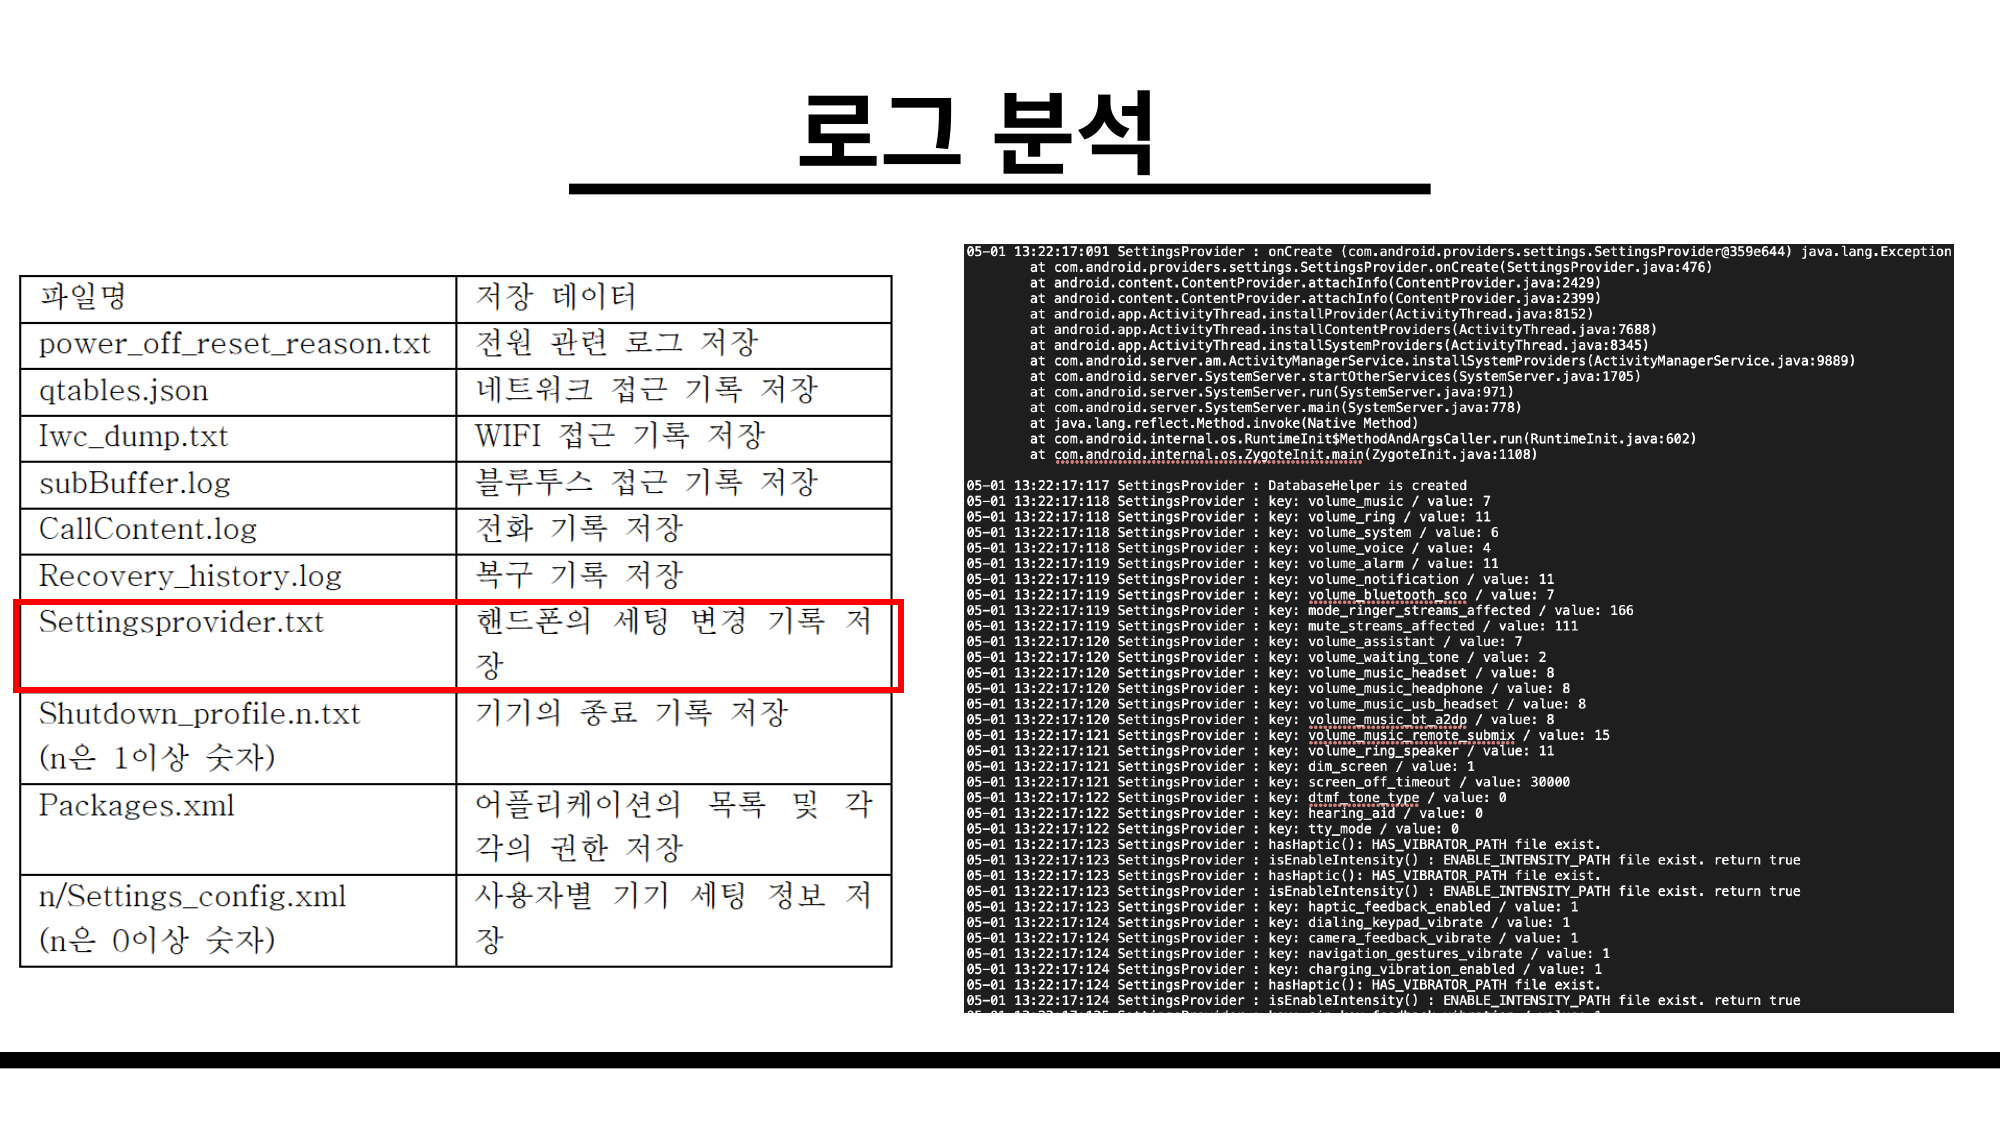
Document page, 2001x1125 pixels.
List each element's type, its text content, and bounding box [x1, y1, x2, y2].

text_box 로그 분석 [781, 68, 1175, 193]
picture [964, 244, 1954, 1014]
text_box [0, 1051, 2000, 1069]
text_box [568, 183, 1432, 195]
picture [15, 274, 902, 973]
